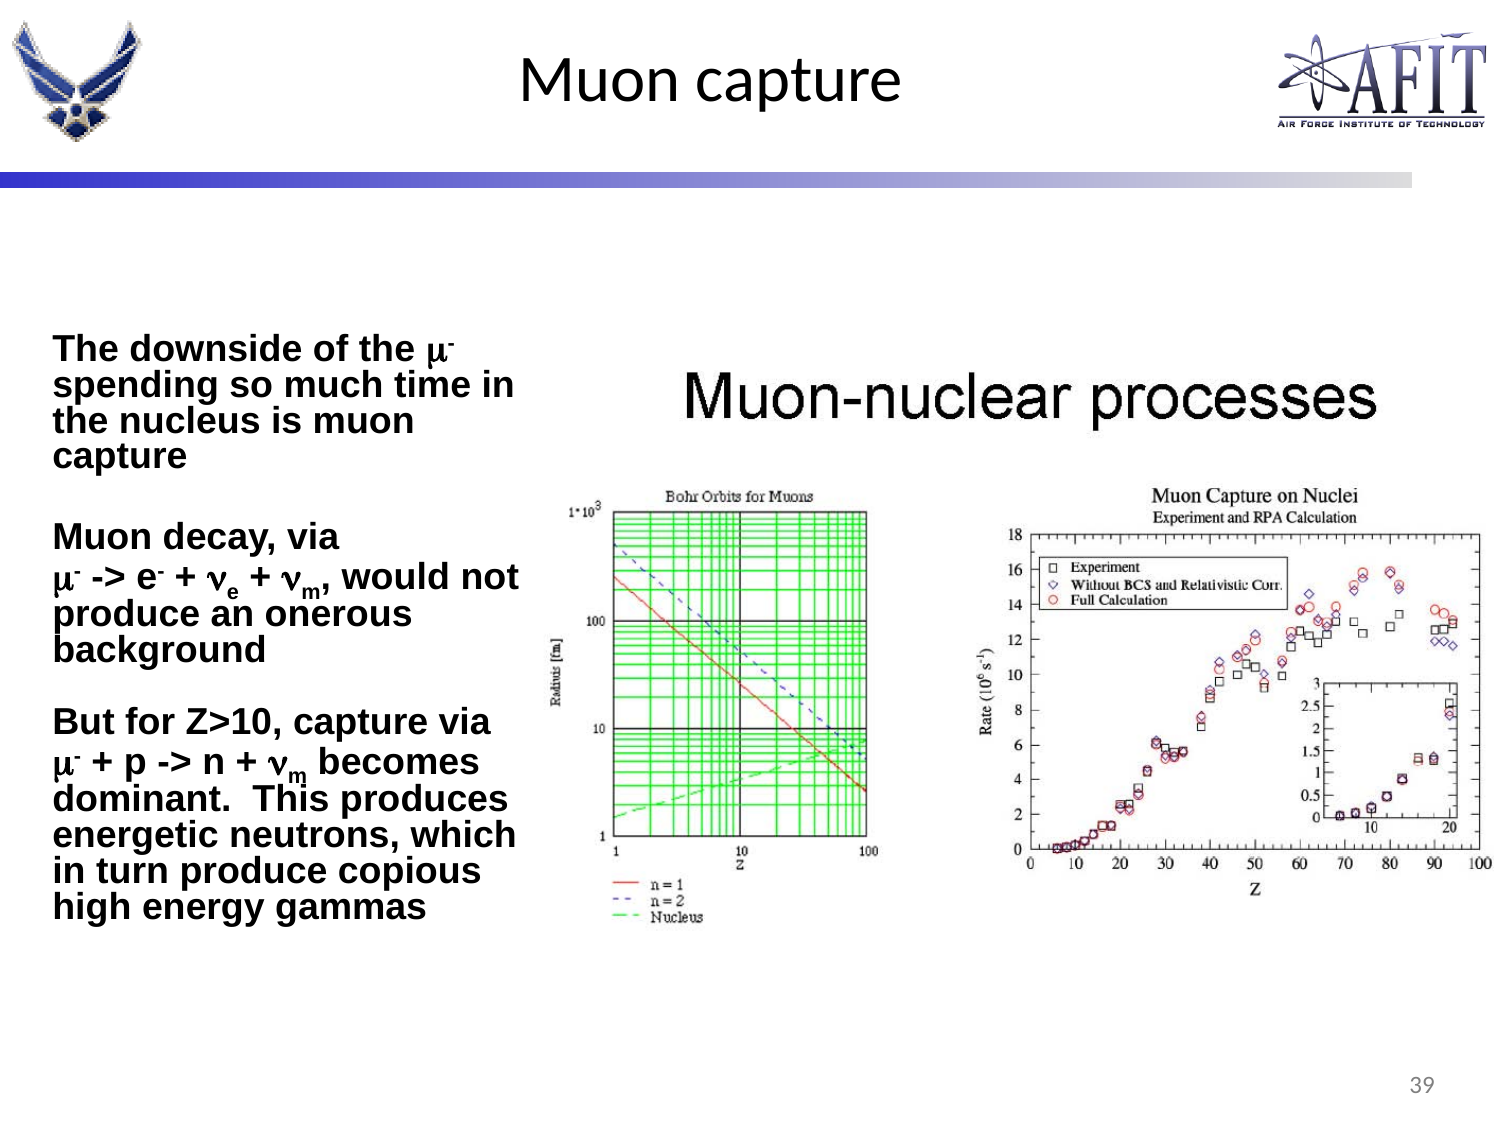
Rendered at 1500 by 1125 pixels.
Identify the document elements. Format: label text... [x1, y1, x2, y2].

slide_number 38 [1337, 1062, 1450, 1105]
title Muon capture [166, 0, 1255, 151]
text_box The downside of the - spending so much time in the nucleus is muon capture Muon decay, via - -> e- + e + m, would not produce an onerous background But for Z>10, capture via - + p -> n + m becomes dominant. This produces energetic neutrons, which in turn produce copious high energy gammas [37, 324, 563, 934]
picture [0, 12, 163, 153]
picture [540, 349, 1500, 938]
